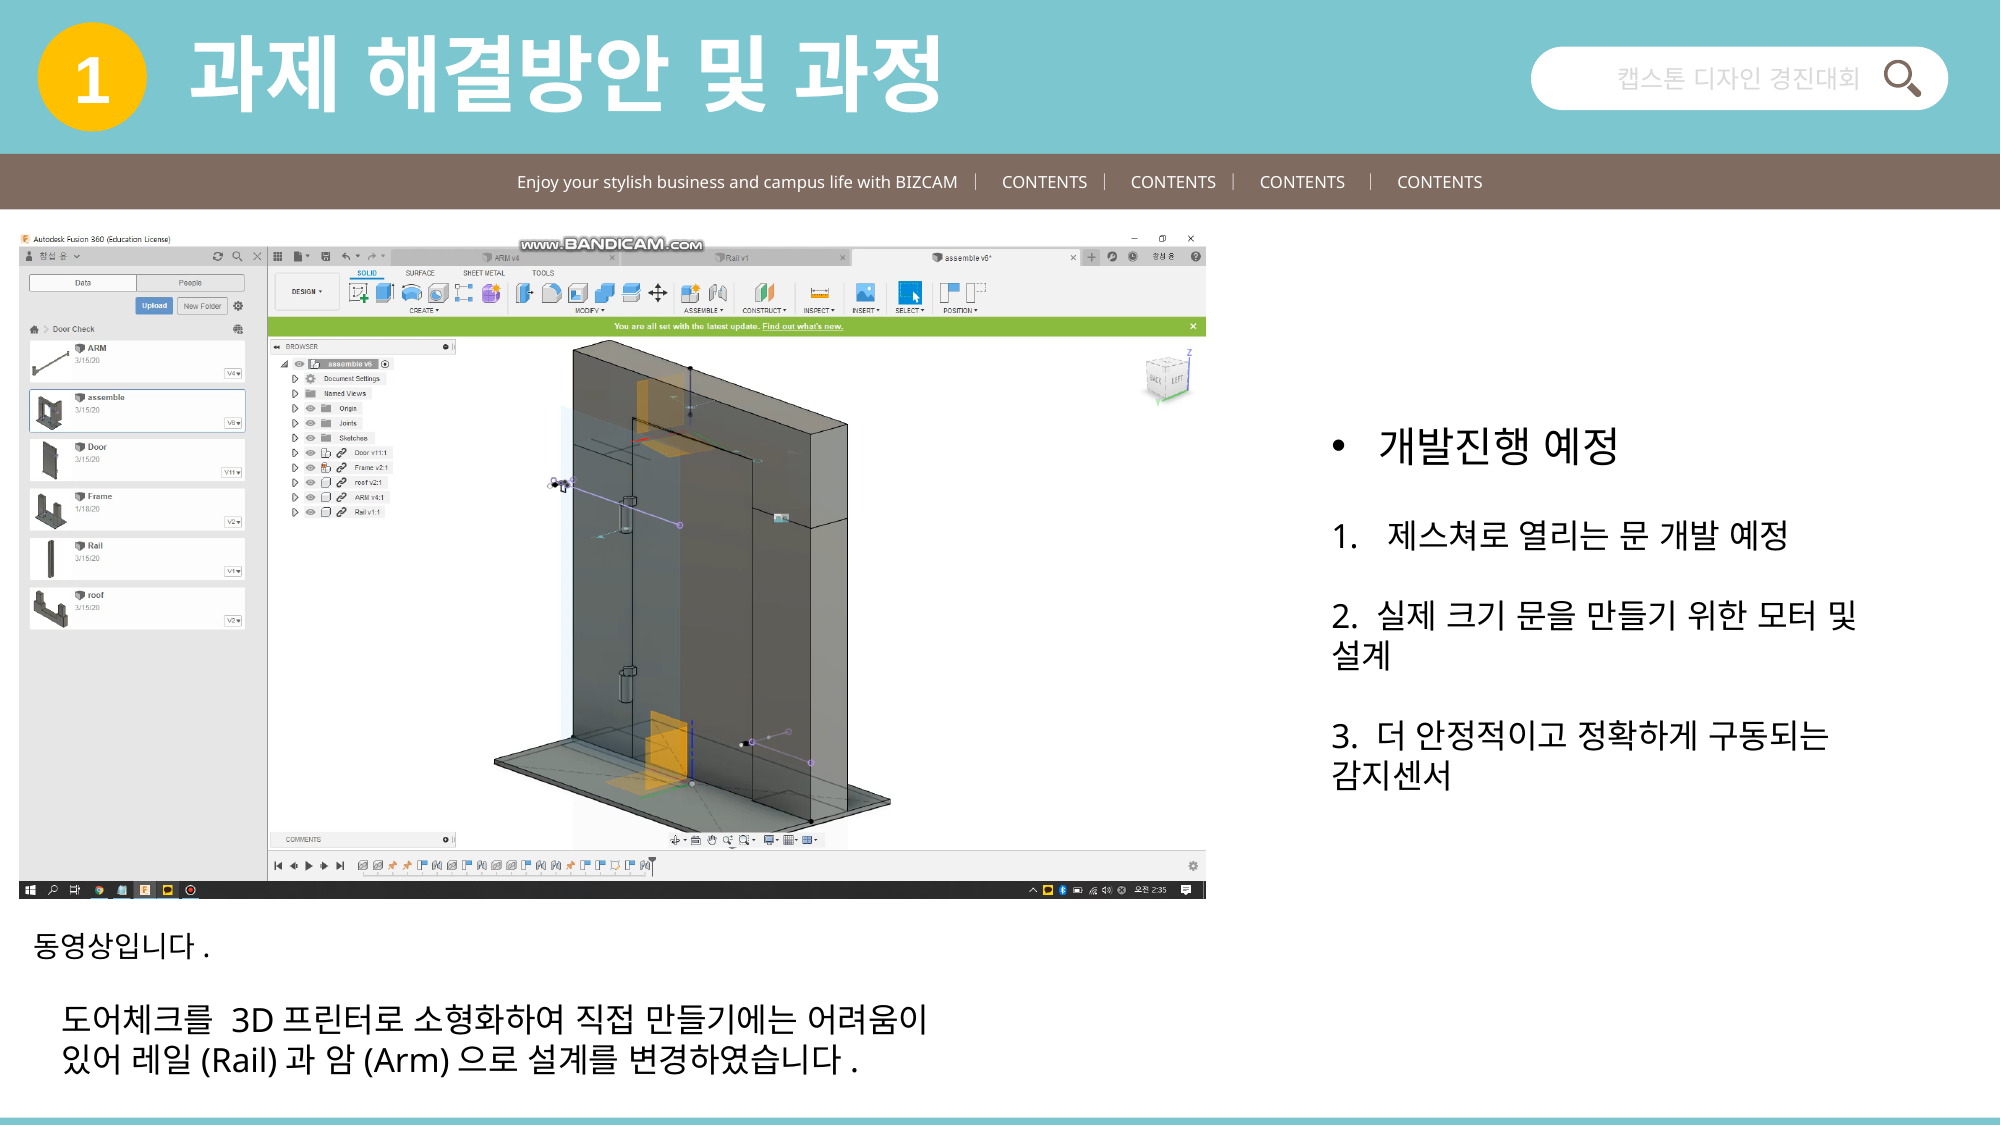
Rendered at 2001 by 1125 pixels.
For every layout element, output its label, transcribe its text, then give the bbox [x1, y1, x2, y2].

text_box Enjoy your stylish business and campus life with BIZCAM ｜ CONTENTS ｜ CONTENTS ｜ CONTENTS ｜ CONTENTS [0, 153, 2000, 211]
text_box 개발진행 예정 제스쳐로 열리는 문 개발 예정 2. 실제 크기 문을 만들기 위한 모터 및 설계 3. 더 안정적이고 정확하게 구동되는 감지센서 [1316, 413, 1914, 848]
text_box 도어체크를 3D프린터로 소형화하여 직접 만들기에는 어려움이 있어 레일(Rail)과 암(Arm)으로 설계를 변경하였습니다. [47, 991, 1010, 1125]
text_box 1 [36, 21, 148, 133]
text_box [1010, 1117, 2000, 1125]
text_box 동영상입니다. [18, 920, 337, 971]
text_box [1884, 59, 1922, 97]
text_box 과제 해결방안 및 과정 [174, 14, 1067, 130]
text_box [0, 0, 2000, 153]
text_box 캡스톤 디자인 경진대회 [1529, 45, 1950, 112]
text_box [18, 231, 1207, 900]
text_box [0, 1117, 47, 1125]
